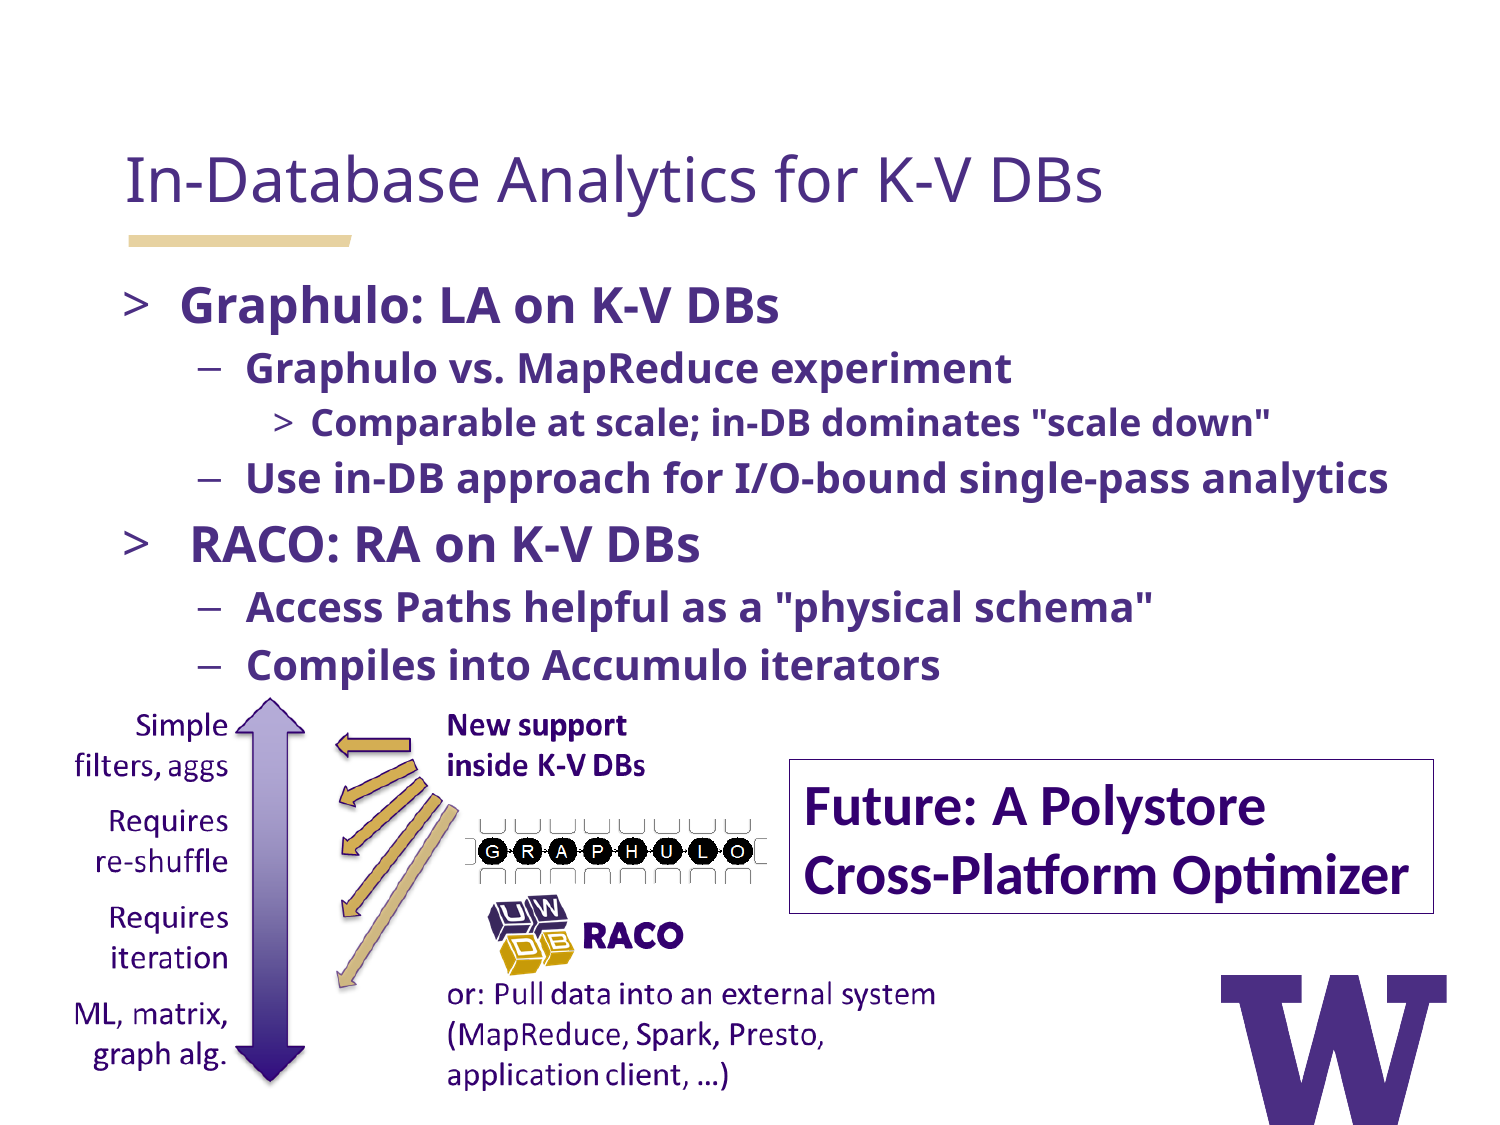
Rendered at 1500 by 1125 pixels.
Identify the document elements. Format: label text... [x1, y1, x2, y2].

text_box Future: A Polystore Cross-Platform Optimizer [960, 759, 1434, 914]
list Graphulo: LA on K-V DBs Graphulo vs. MapReduce experiment Comparable at scale; in-DB dominates "scale down" Use in-DB approach for I/O-bound single-pass analytics RACO: RA on K-V DBs Access Paths helpful as a "physical schema" Compiles into Accumulo iterators [108, 265, 1453, 729]
picture [51, 692, 956, 1115]
list In-Database Analytics for K-V DBs [110, 60, 1453, 224]
picture [1221, 975, 1447, 1125]
picture [128, 235, 352, 247]
